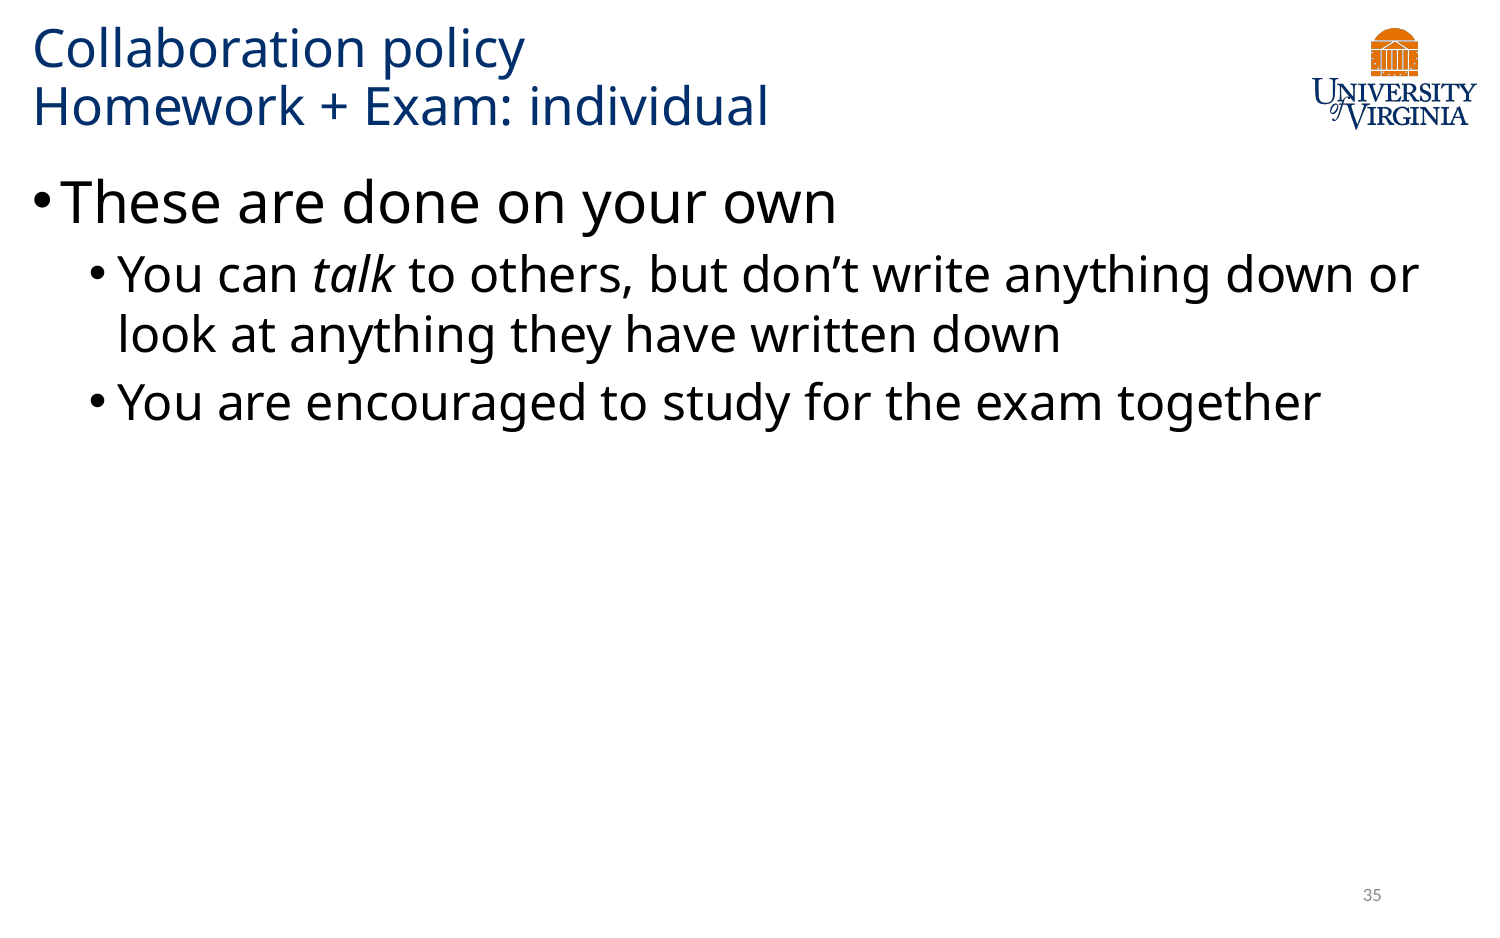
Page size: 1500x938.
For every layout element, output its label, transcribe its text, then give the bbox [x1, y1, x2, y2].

picture [1312, 28, 1477, 130]
list These are done on your own You can talk to others, but don’t write anything down or look at anything they have written down You are encouraged to study for the exam together [17, 157, 1483, 845]
title Collaboration policy Homework + Exam: individual [17, 14, 1297, 145]
slide_number 35 [1059, 868, 1397, 919]
